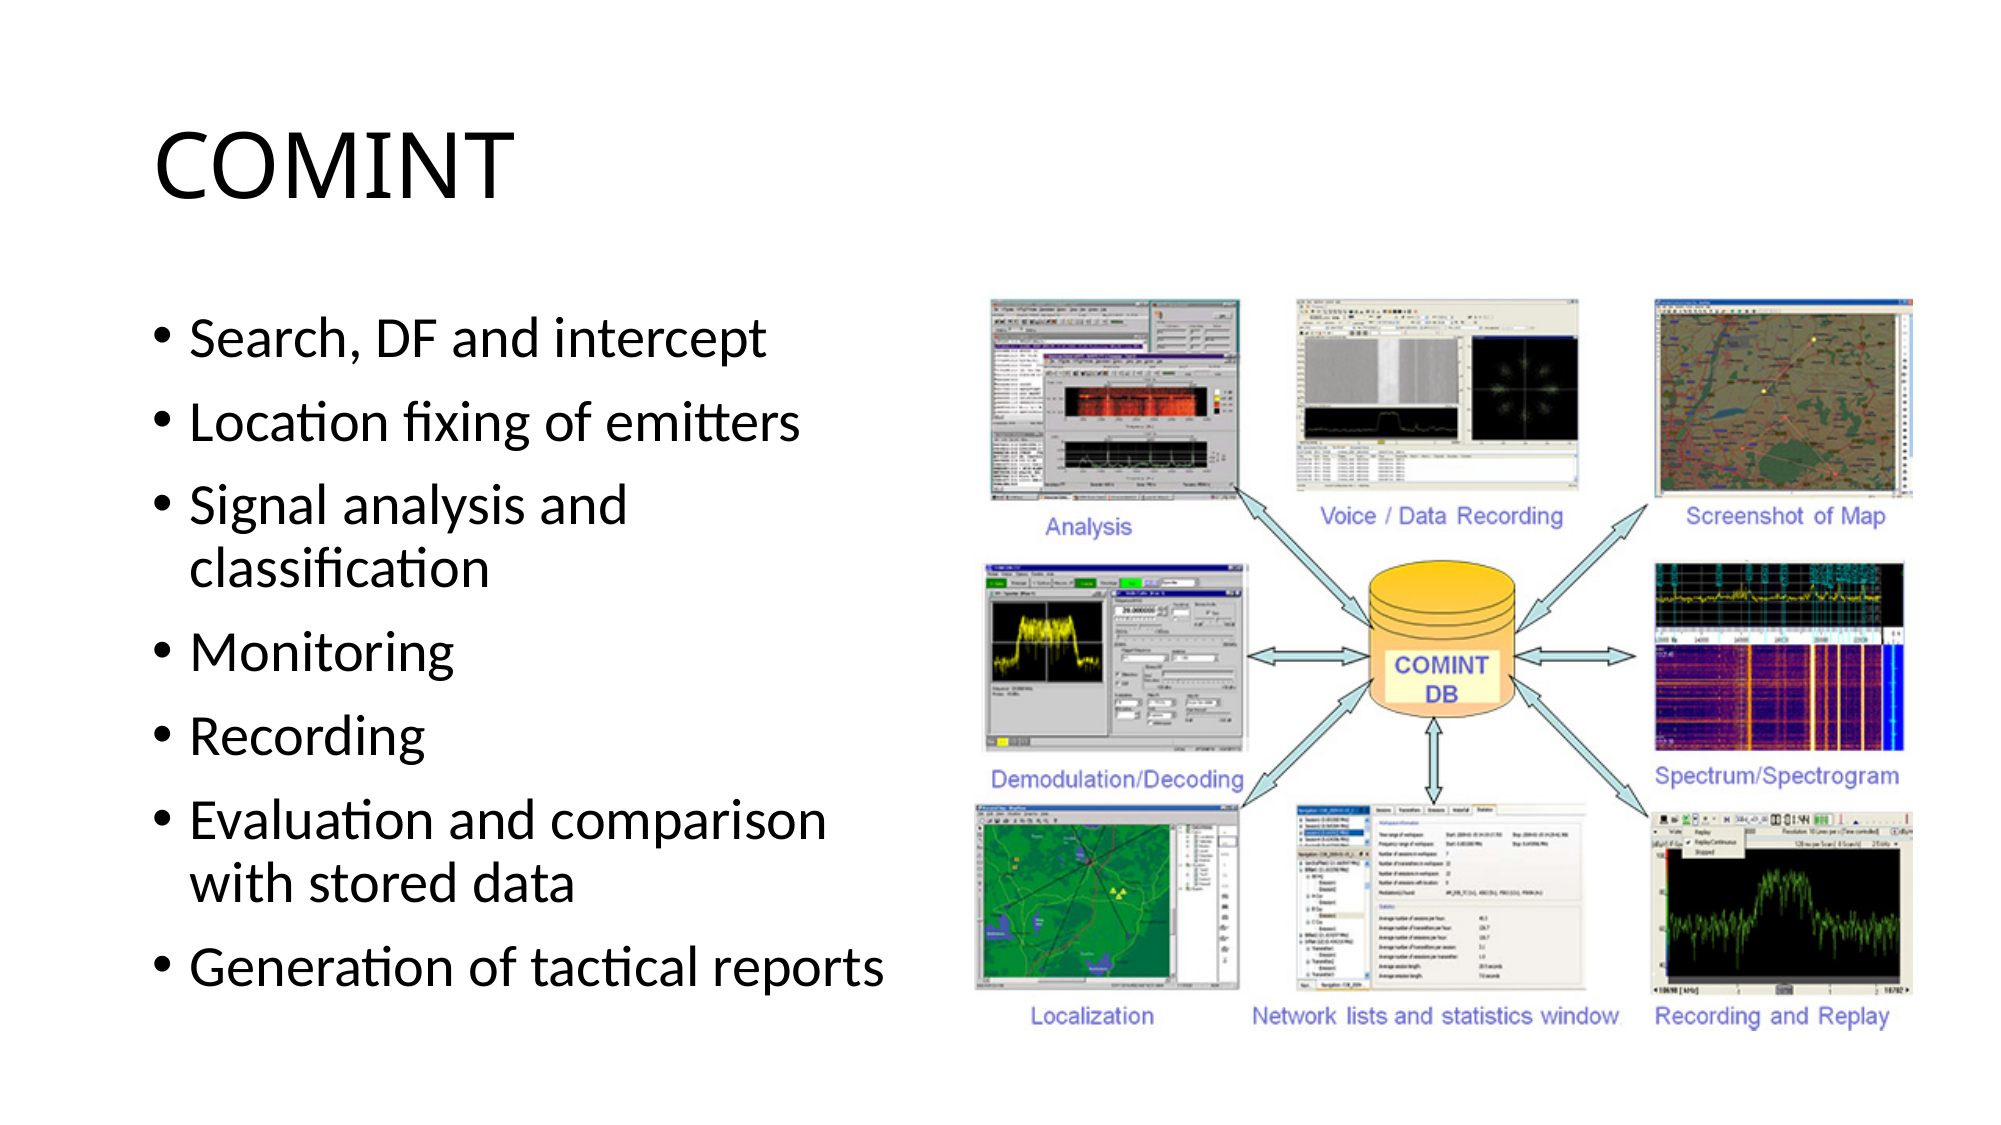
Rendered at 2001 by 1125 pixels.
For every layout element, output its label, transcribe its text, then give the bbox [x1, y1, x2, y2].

list Search, DF and intercept Location fixing of emitters Signal analysis and classification Monitoring Recording Evaluation and comparison with stored data Generation of tactical reports [137, 299, 957, 1014]
picture [974, 282, 1913, 1031]
title COMINT [137, 59, 1863, 278]
